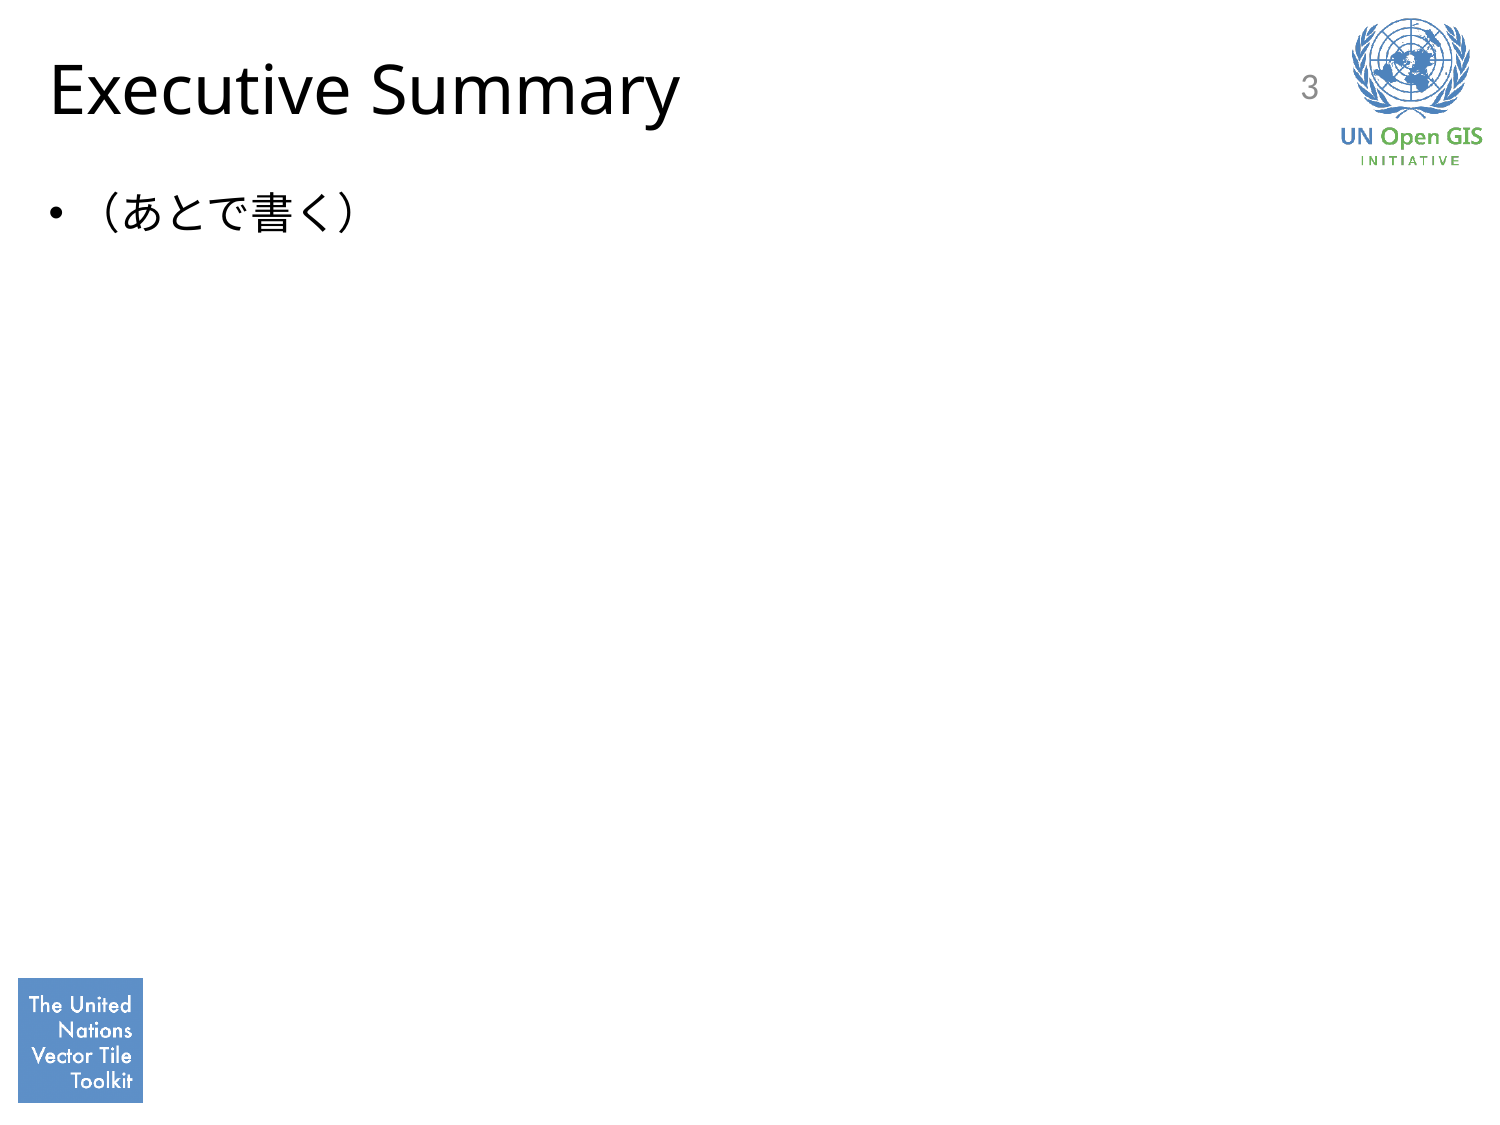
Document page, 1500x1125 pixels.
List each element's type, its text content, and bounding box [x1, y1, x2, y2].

picture [18, 978, 143, 1103]
list （あとで書く） [33, 183, 1397, 1014]
slide_number 3 [1240, 54, 1335, 115]
title Executive Summary [33, 22, 1241, 162]
picture [1319, 0, 1500, 184]
